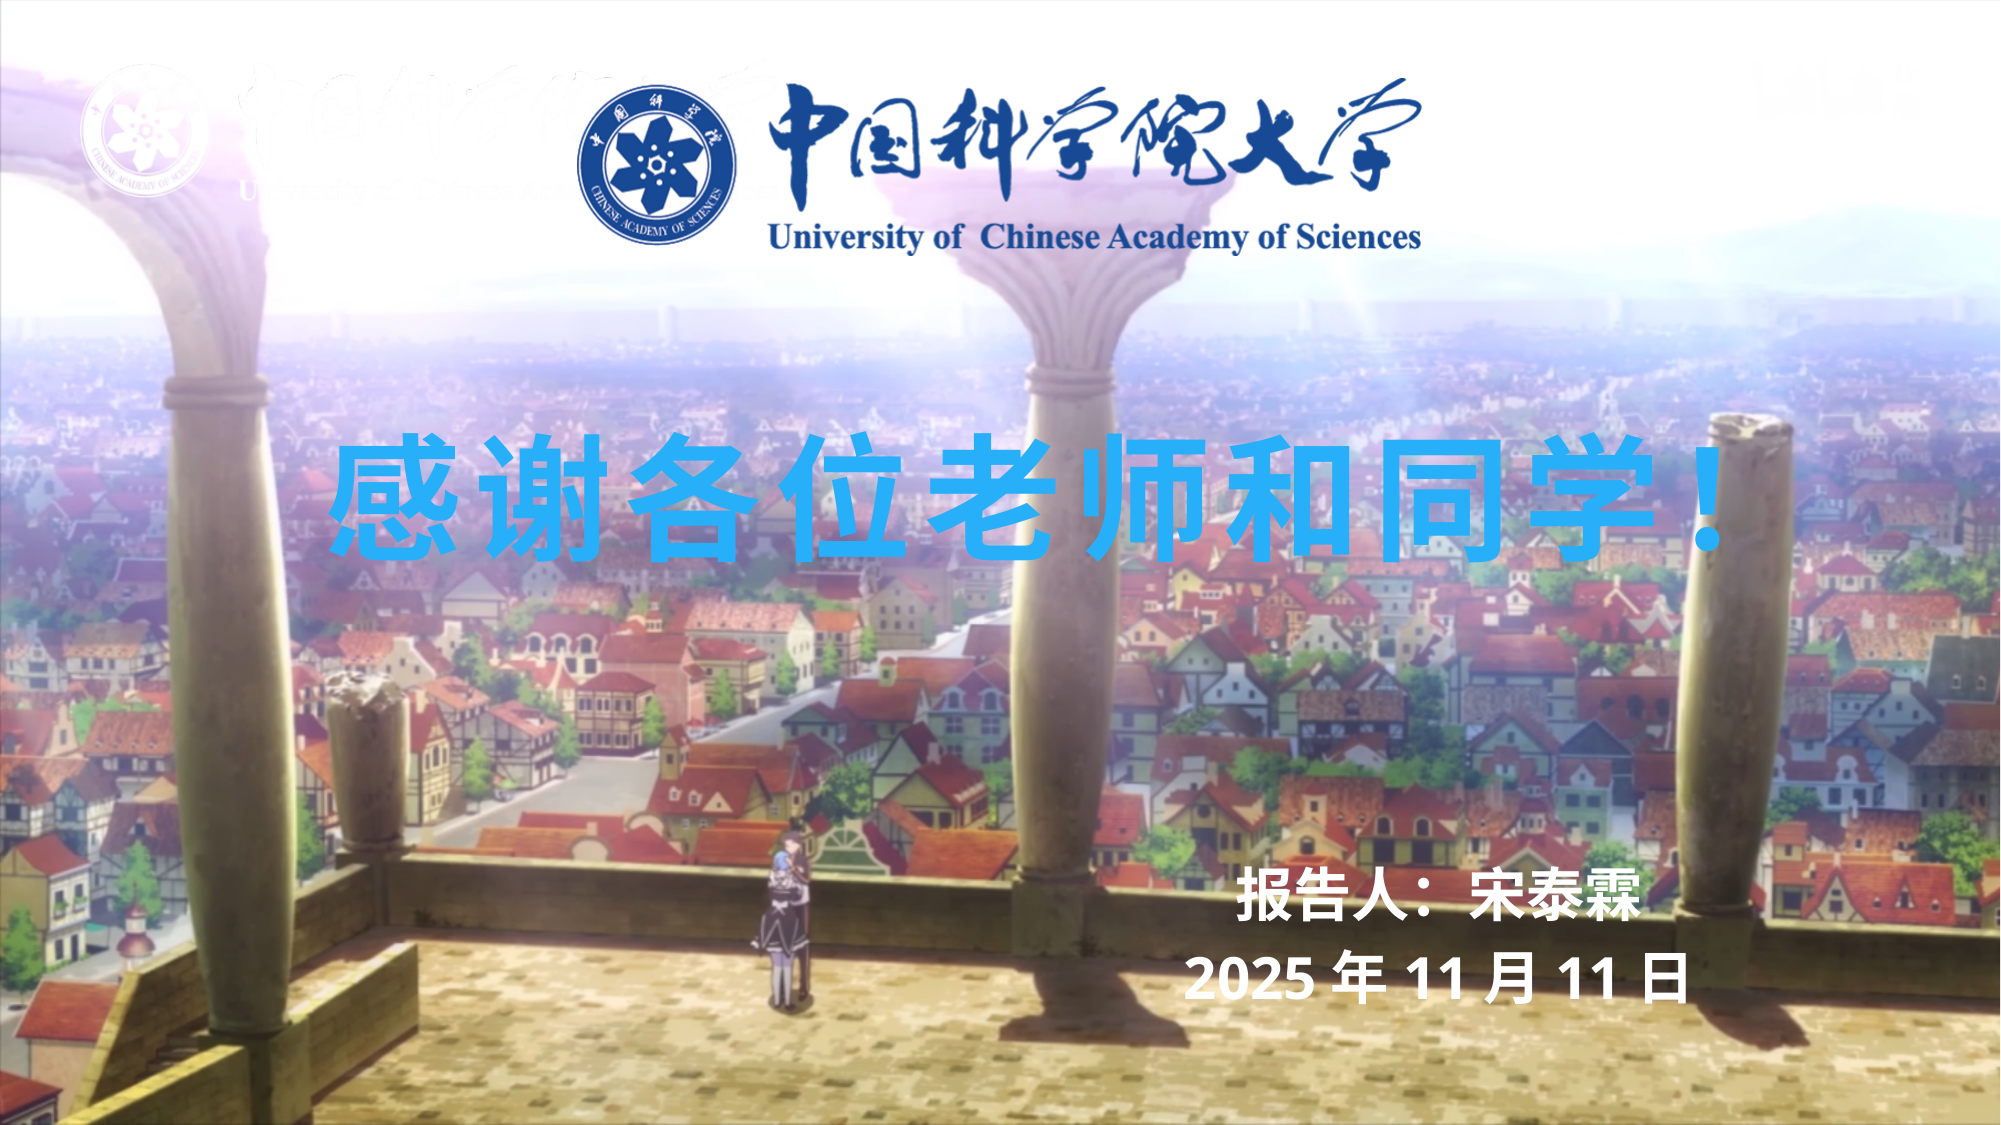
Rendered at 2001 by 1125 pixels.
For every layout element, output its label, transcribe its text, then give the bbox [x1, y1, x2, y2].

text_box 感谢各位老师和同学！ [292, 405, 1708, 586]
picture [0, 0, 2001, 1125]
text_box 报告人：宋泰霖 2025年11月11日 [1150, 858, 1729, 1125]
